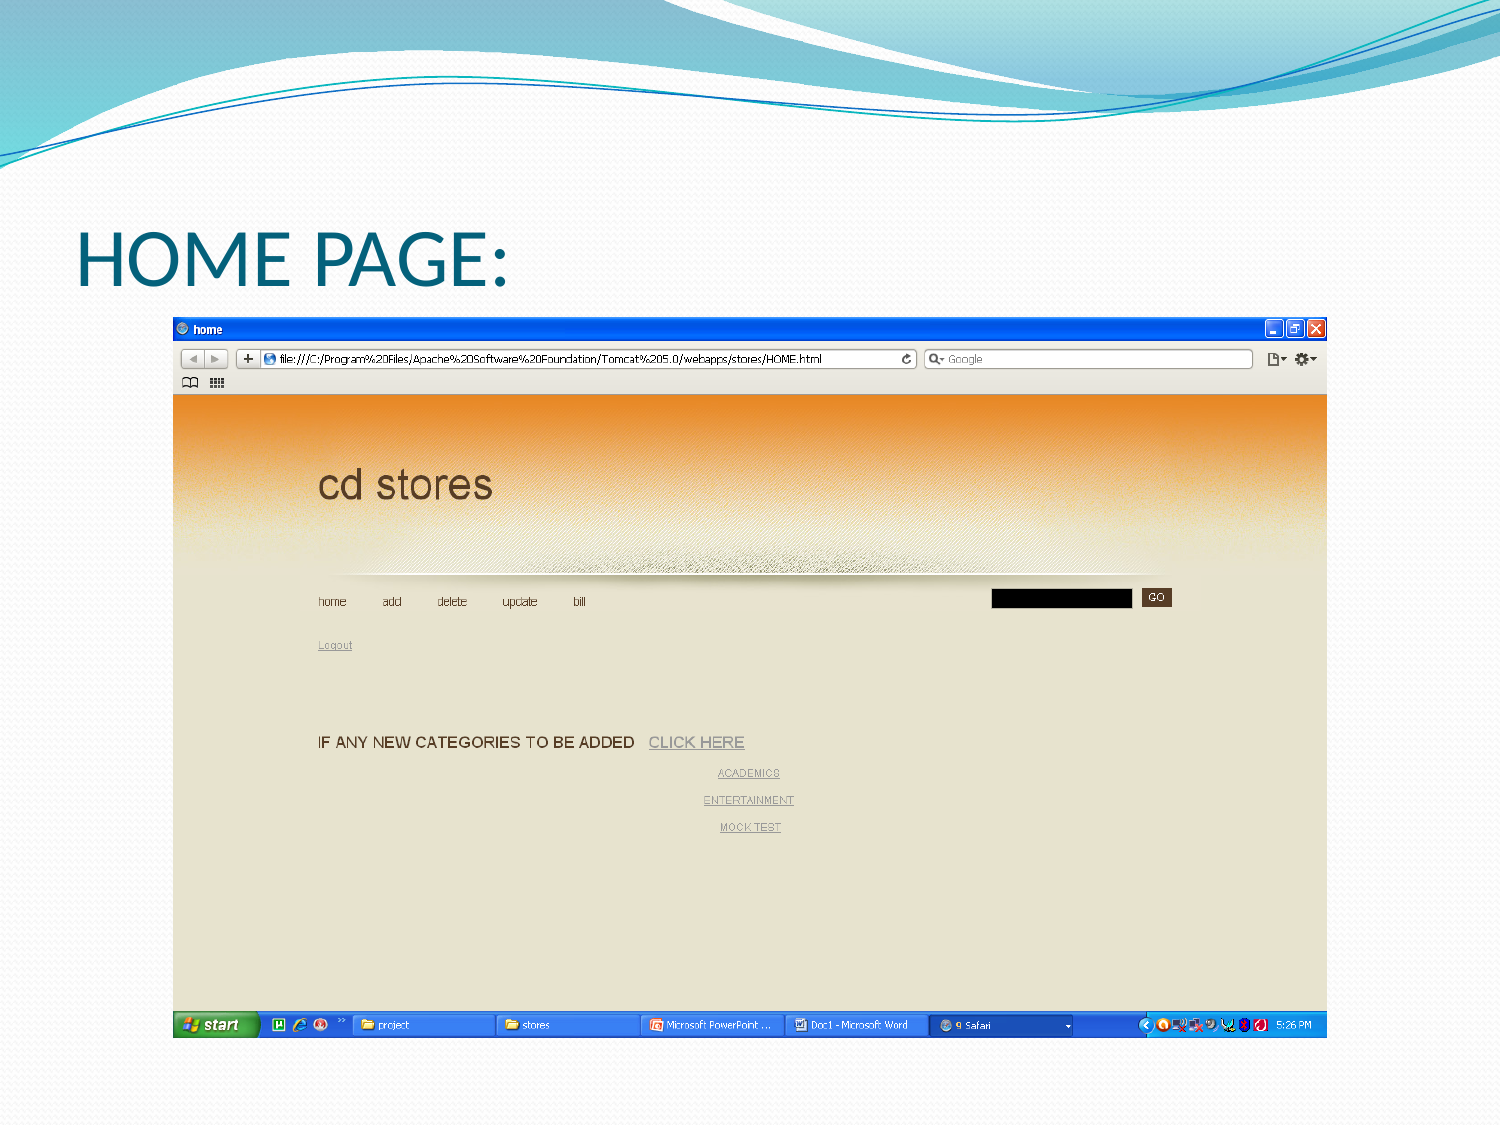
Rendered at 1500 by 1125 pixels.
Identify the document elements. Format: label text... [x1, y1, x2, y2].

title HOME PAGE: [75, 115, 1425, 303]
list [173, 317, 1327, 1038]
